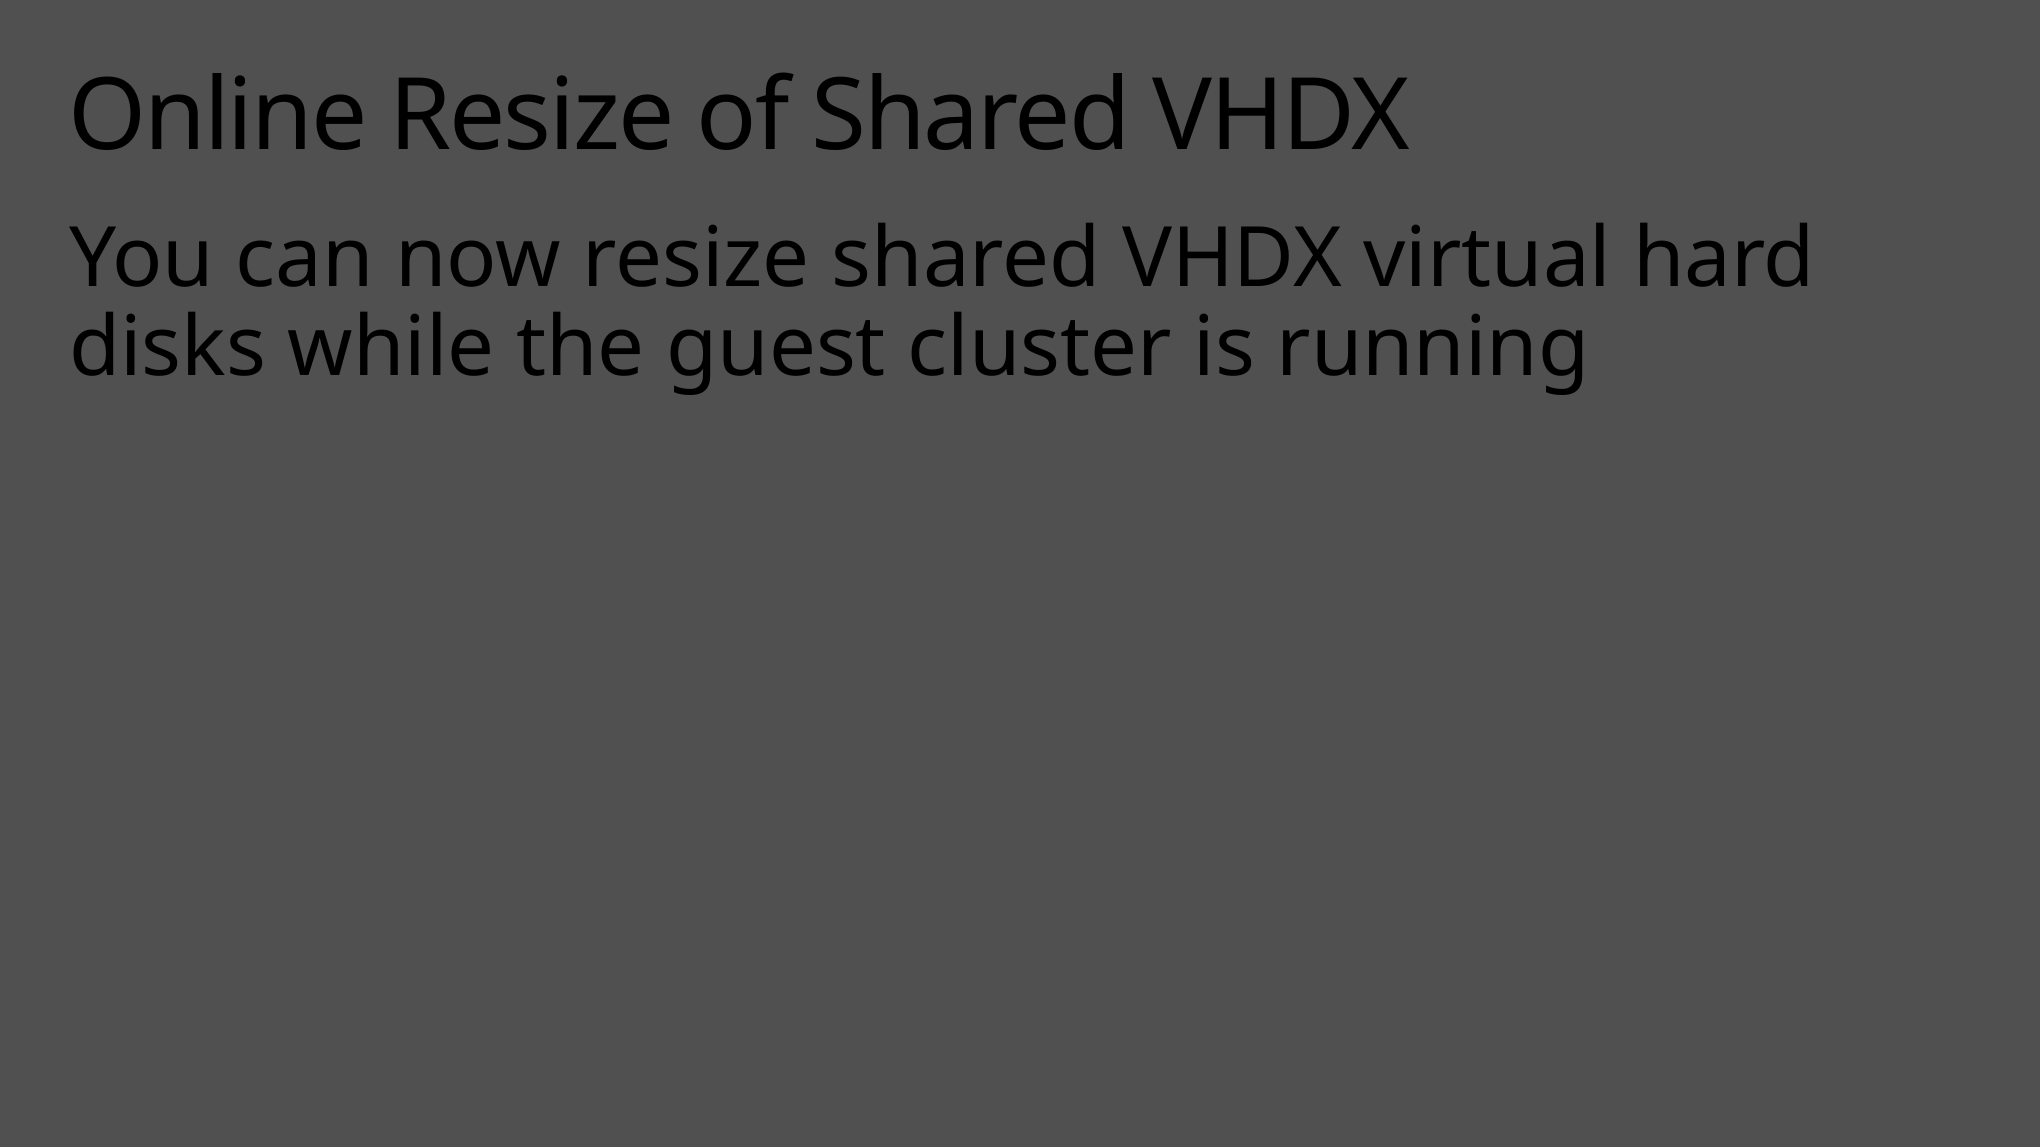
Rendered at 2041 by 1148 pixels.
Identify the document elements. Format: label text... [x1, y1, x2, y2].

list You can now resize shared VHDX virtual hard disks while the guest cluster is running [45, 199, 1996, 412]
title Online Resize of Shared VHDX [45, 48, 1996, 199]
